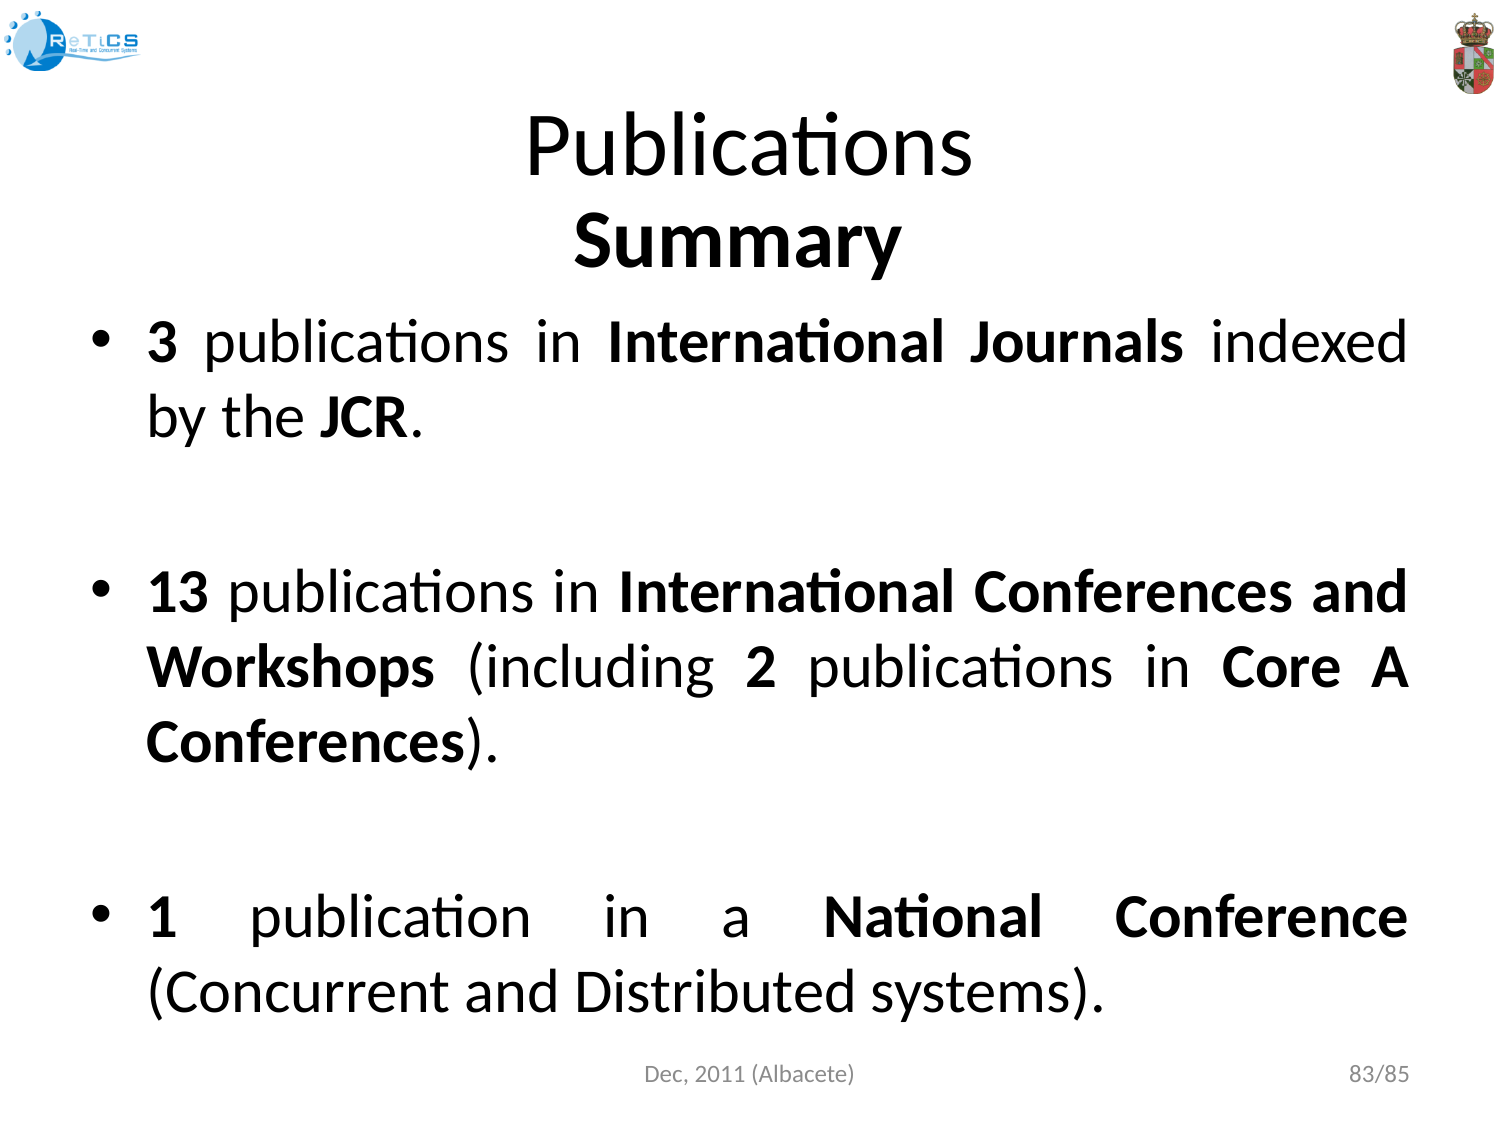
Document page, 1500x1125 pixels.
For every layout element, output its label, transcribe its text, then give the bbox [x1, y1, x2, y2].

slide_number 83/85 [1074, 1042, 1425, 1103]
picture [4, 10, 141, 71]
title Publications [75, 45, 1425, 233]
picture [1452, 11, 1494, 94]
text_box Summary [550, 175, 938, 305]
list 3 publications in International Journals indexed by the JCR. 13 publications in International Conferences and Workshops (including 2 publications in Core A Conferences). 1 publication in a National Conference (Concurrent and Distributed systems). [75, 292, 1425, 1032]
footer Dec, 2011 (Albacete) [512, 1042, 988, 1103]
